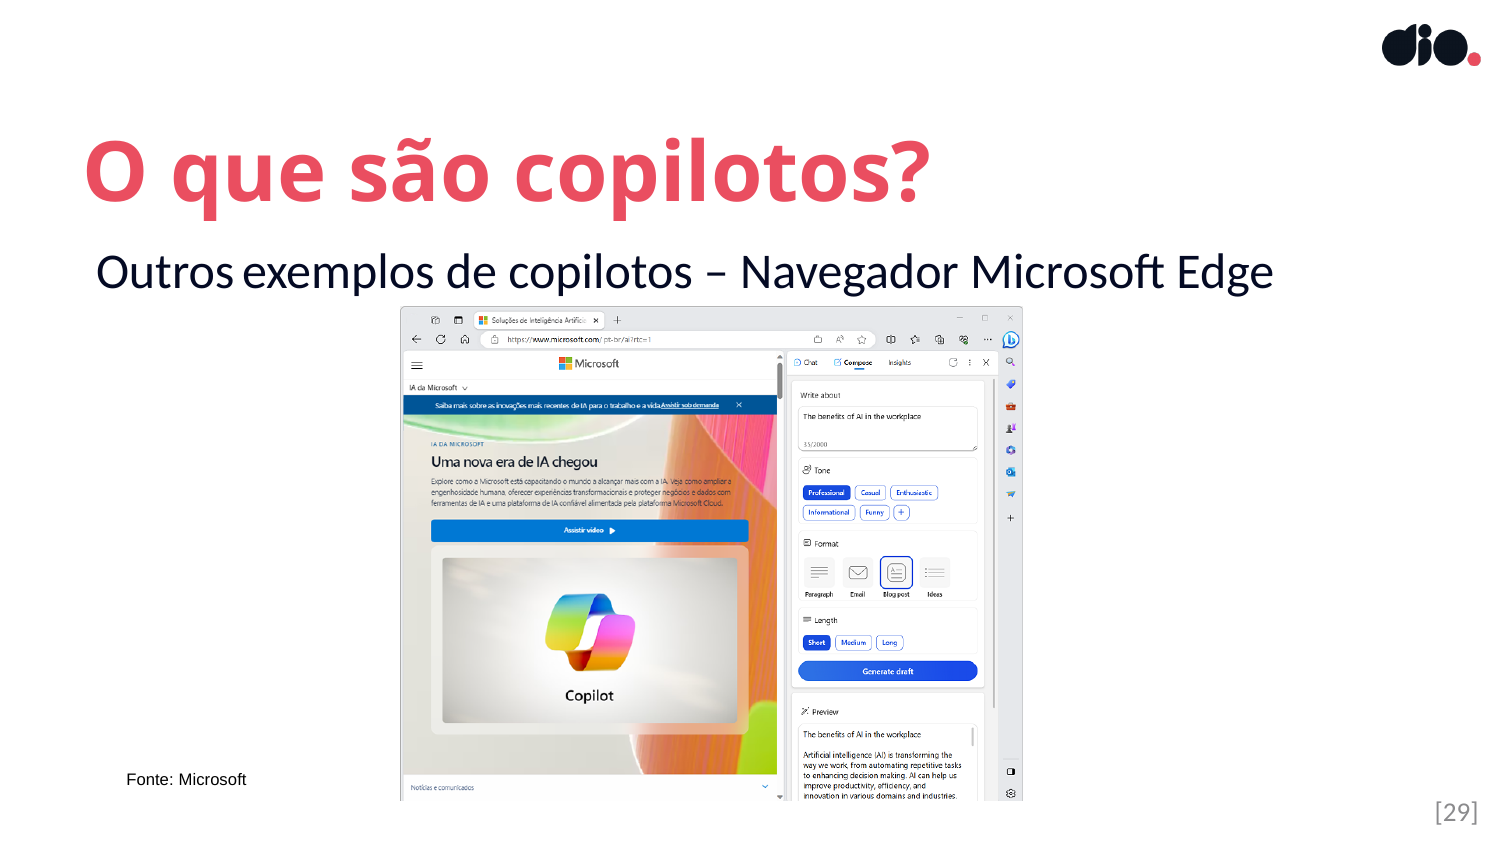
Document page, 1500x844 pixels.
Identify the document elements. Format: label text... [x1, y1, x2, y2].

text_box Fonte: Microsoft [111, 761, 262, 797]
text_box Outros exemplos de copilotos – Navegador Microsoft Edge [81, 230, 1422, 306]
slide_number [29] [1403, 779, 1494, 844]
text_box O que são copilotos? [67, 92, 1383, 231]
picture [400, 306, 1023, 801]
picture [1382, 24, 1481, 66]
